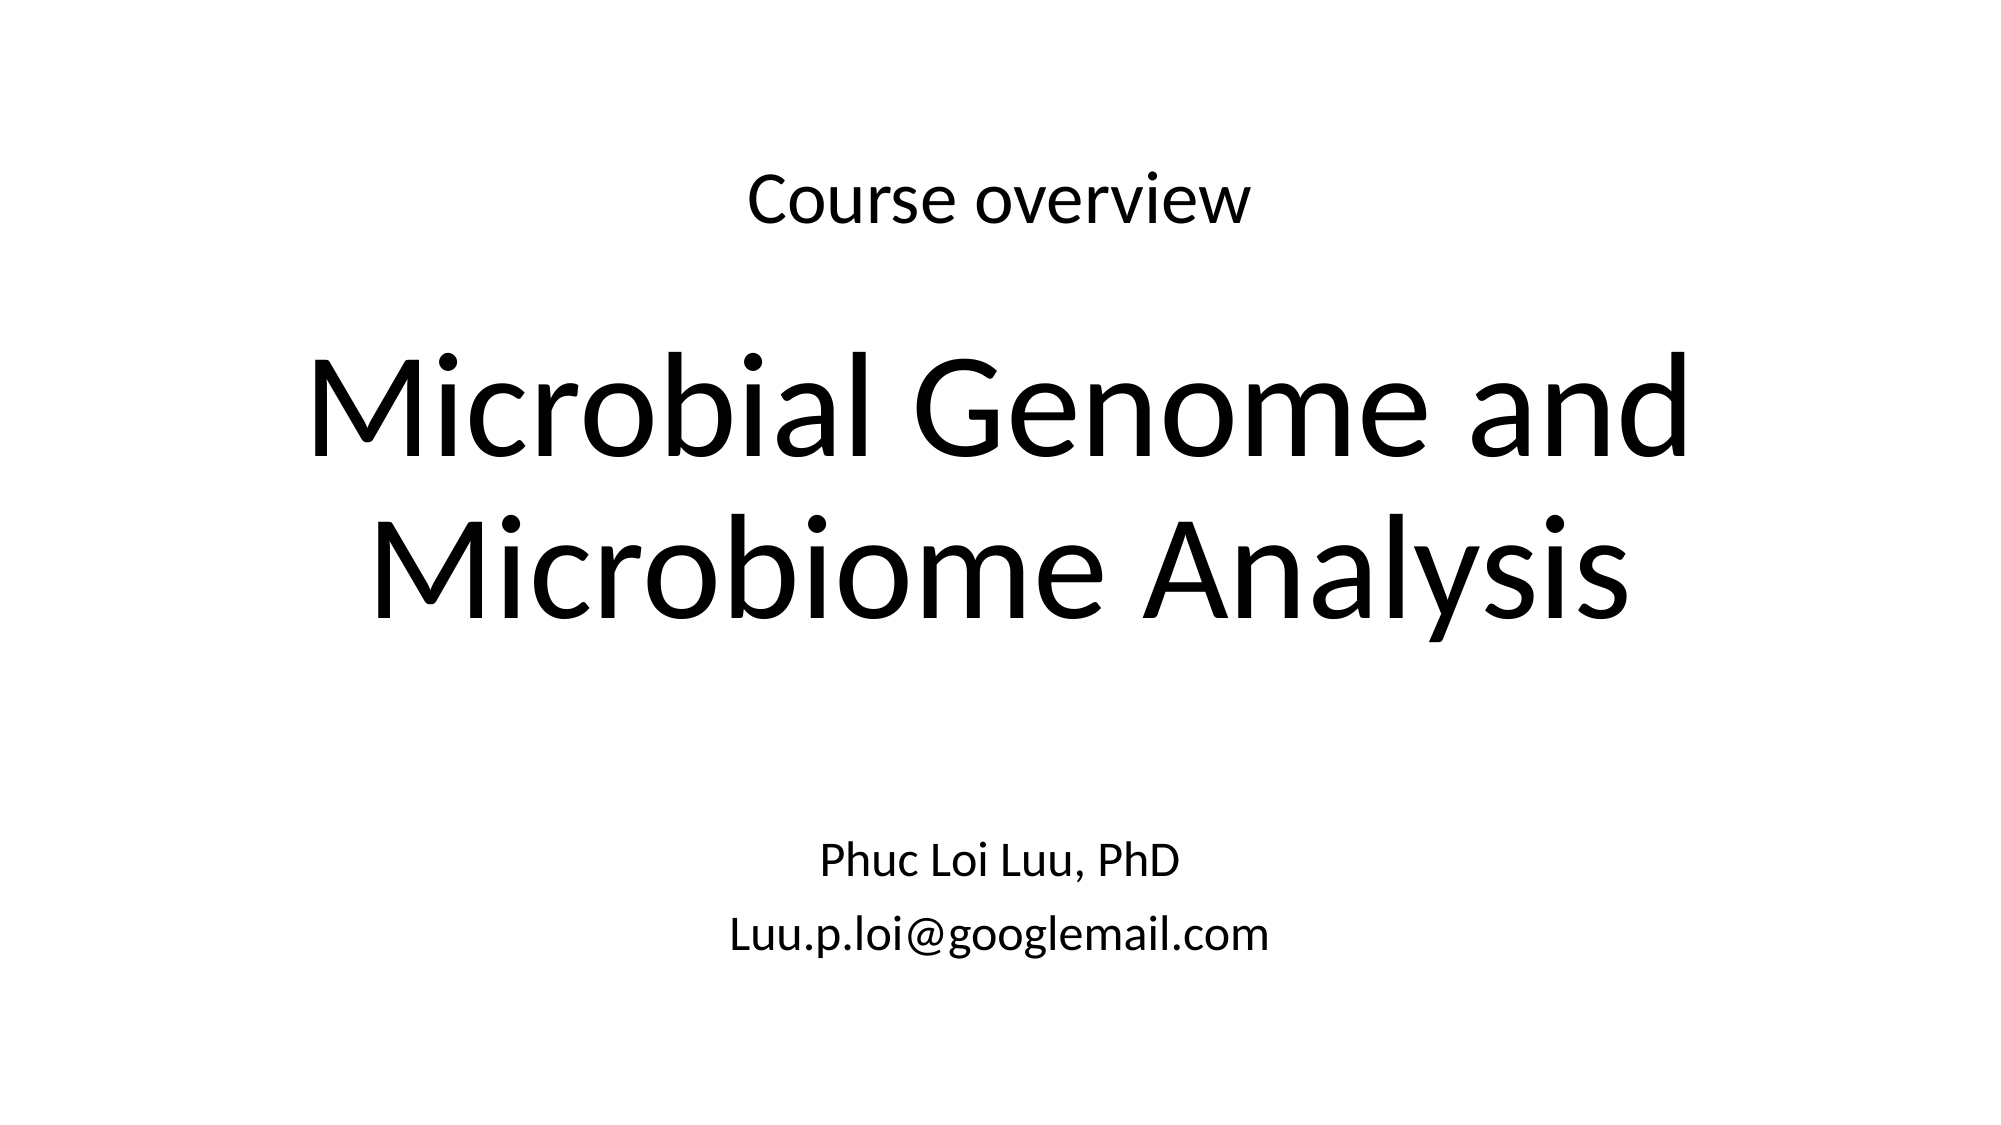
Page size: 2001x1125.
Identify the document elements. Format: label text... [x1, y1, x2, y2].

subtitle Phuc Loi Luu, PhD Luu.p.loi@googlemail.com [249, 825, 1750, 984]
title Microbial Genome and Microbiome Analysis [249, 266, 1750, 658]
text_box Course overview [499, 141, 1501, 246]
